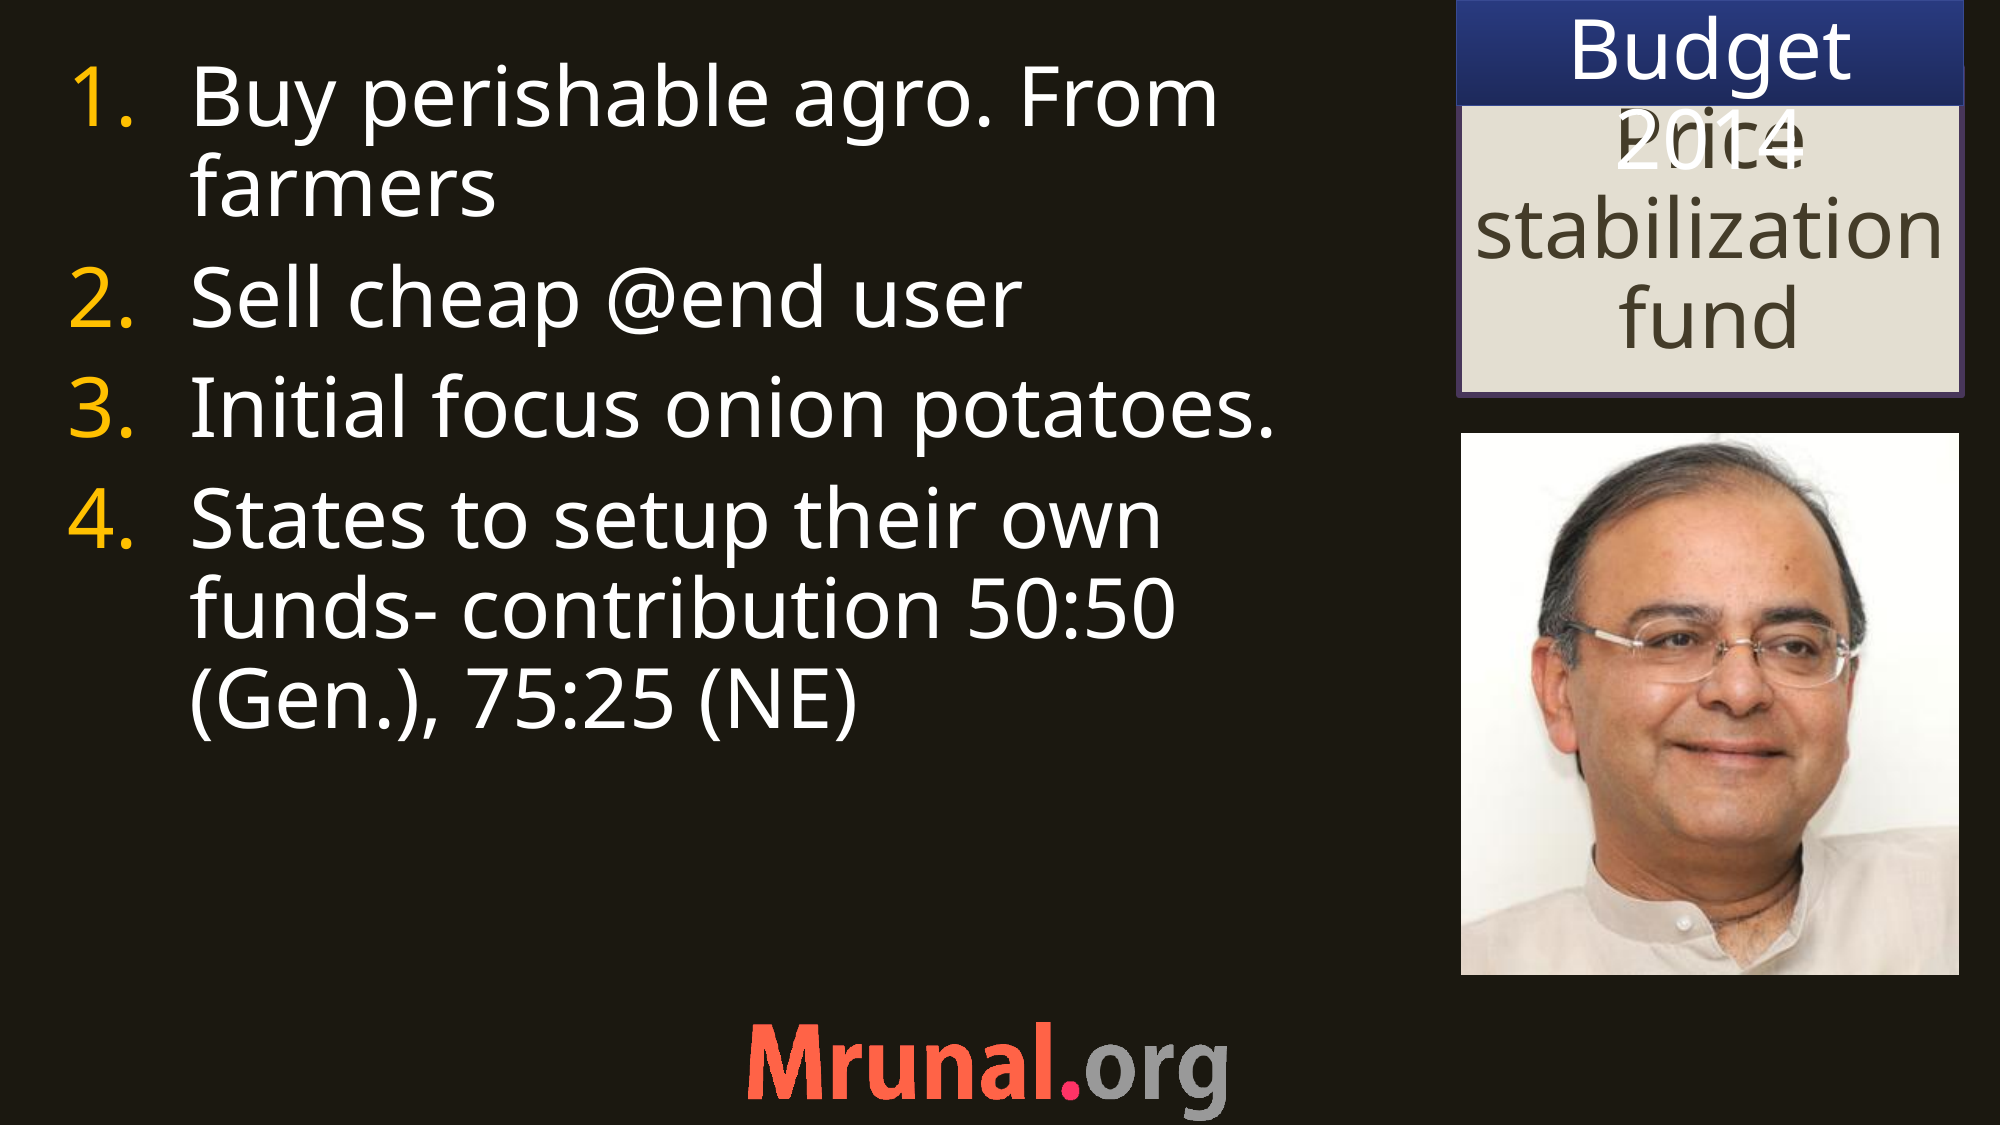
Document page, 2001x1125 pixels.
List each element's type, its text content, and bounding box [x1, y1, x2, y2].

title Price stabilization fund [1456, 65, 1965, 398]
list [1460, 433, 1959, 975]
list Buy perishable agro. From farmers Sell cheap @end user Initial focus onion potatoes. States to setup their own funds- contribution 50:50 (Gen.), 75:25 (NE) [52, 47, 1447, 1014]
list Budget 2014 [1456, 0, 1964, 106]
picture [741, 1014, 1230, 1125]
